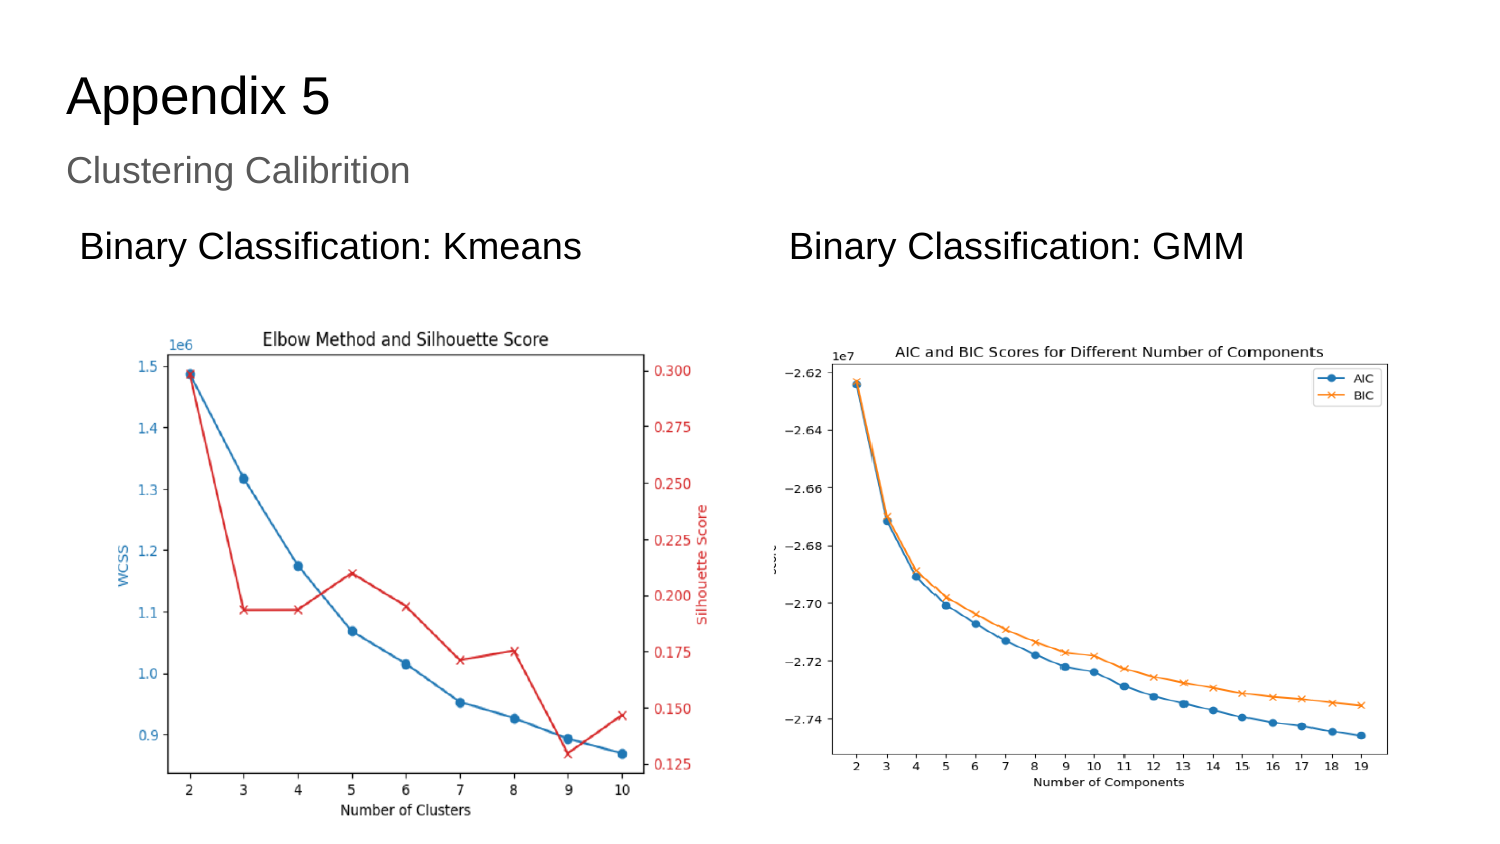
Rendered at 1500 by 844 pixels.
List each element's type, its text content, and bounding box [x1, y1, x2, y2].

title Binary Classification: Kmeans [64, 206, 727, 301]
title Binary Classification: GMM [773, 206, 1492, 301]
picture [773, 339, 1399, 804]
picture [101, 320, 727, 824]
text_box Clustering Calibrition [51, 130, 1106, 206]
title Appendix 5 [51, 46, 1449, 141]
